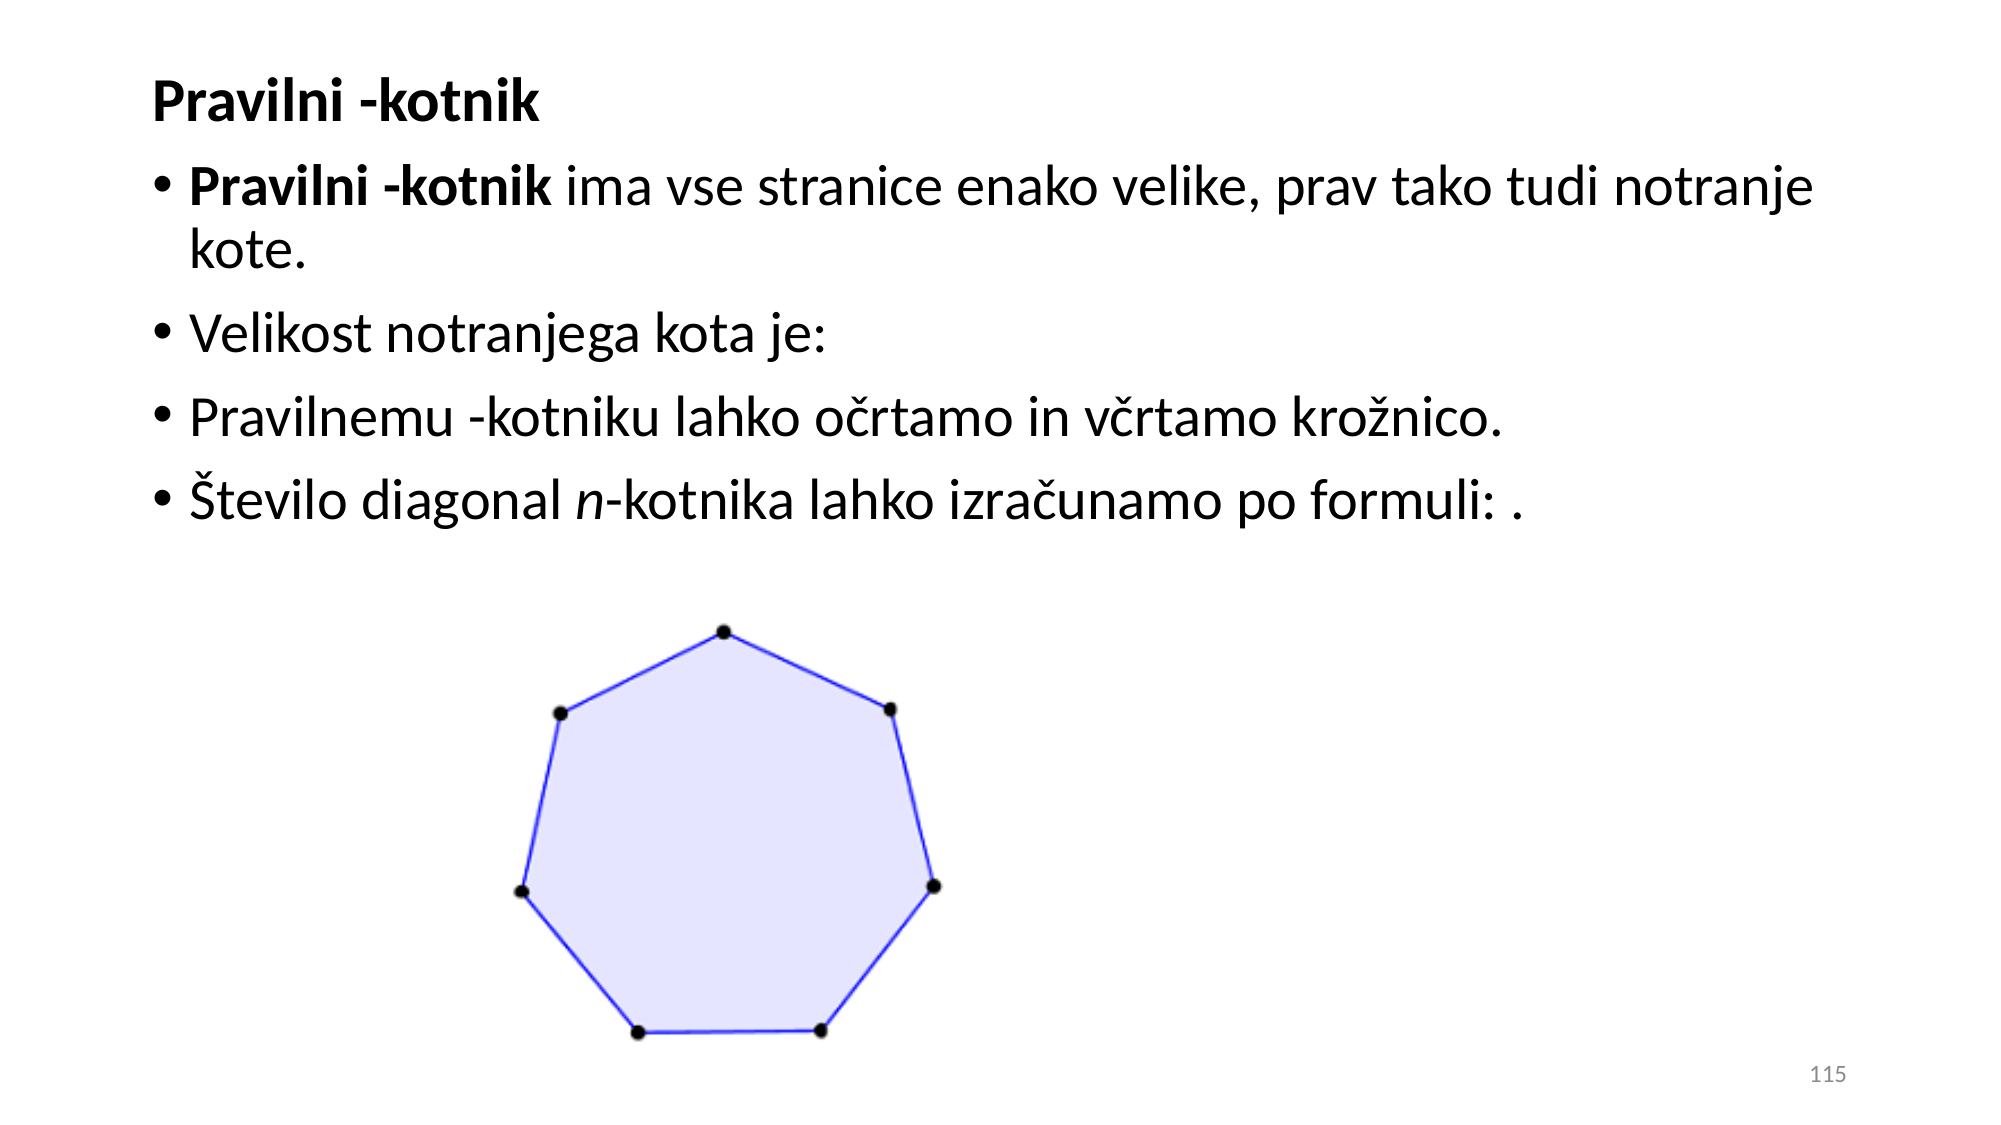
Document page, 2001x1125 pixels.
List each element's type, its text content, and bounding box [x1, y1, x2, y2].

slide_number 115 [1412, 1042, 1863, 1103]
picture [383, 597, 1061, 1105]
